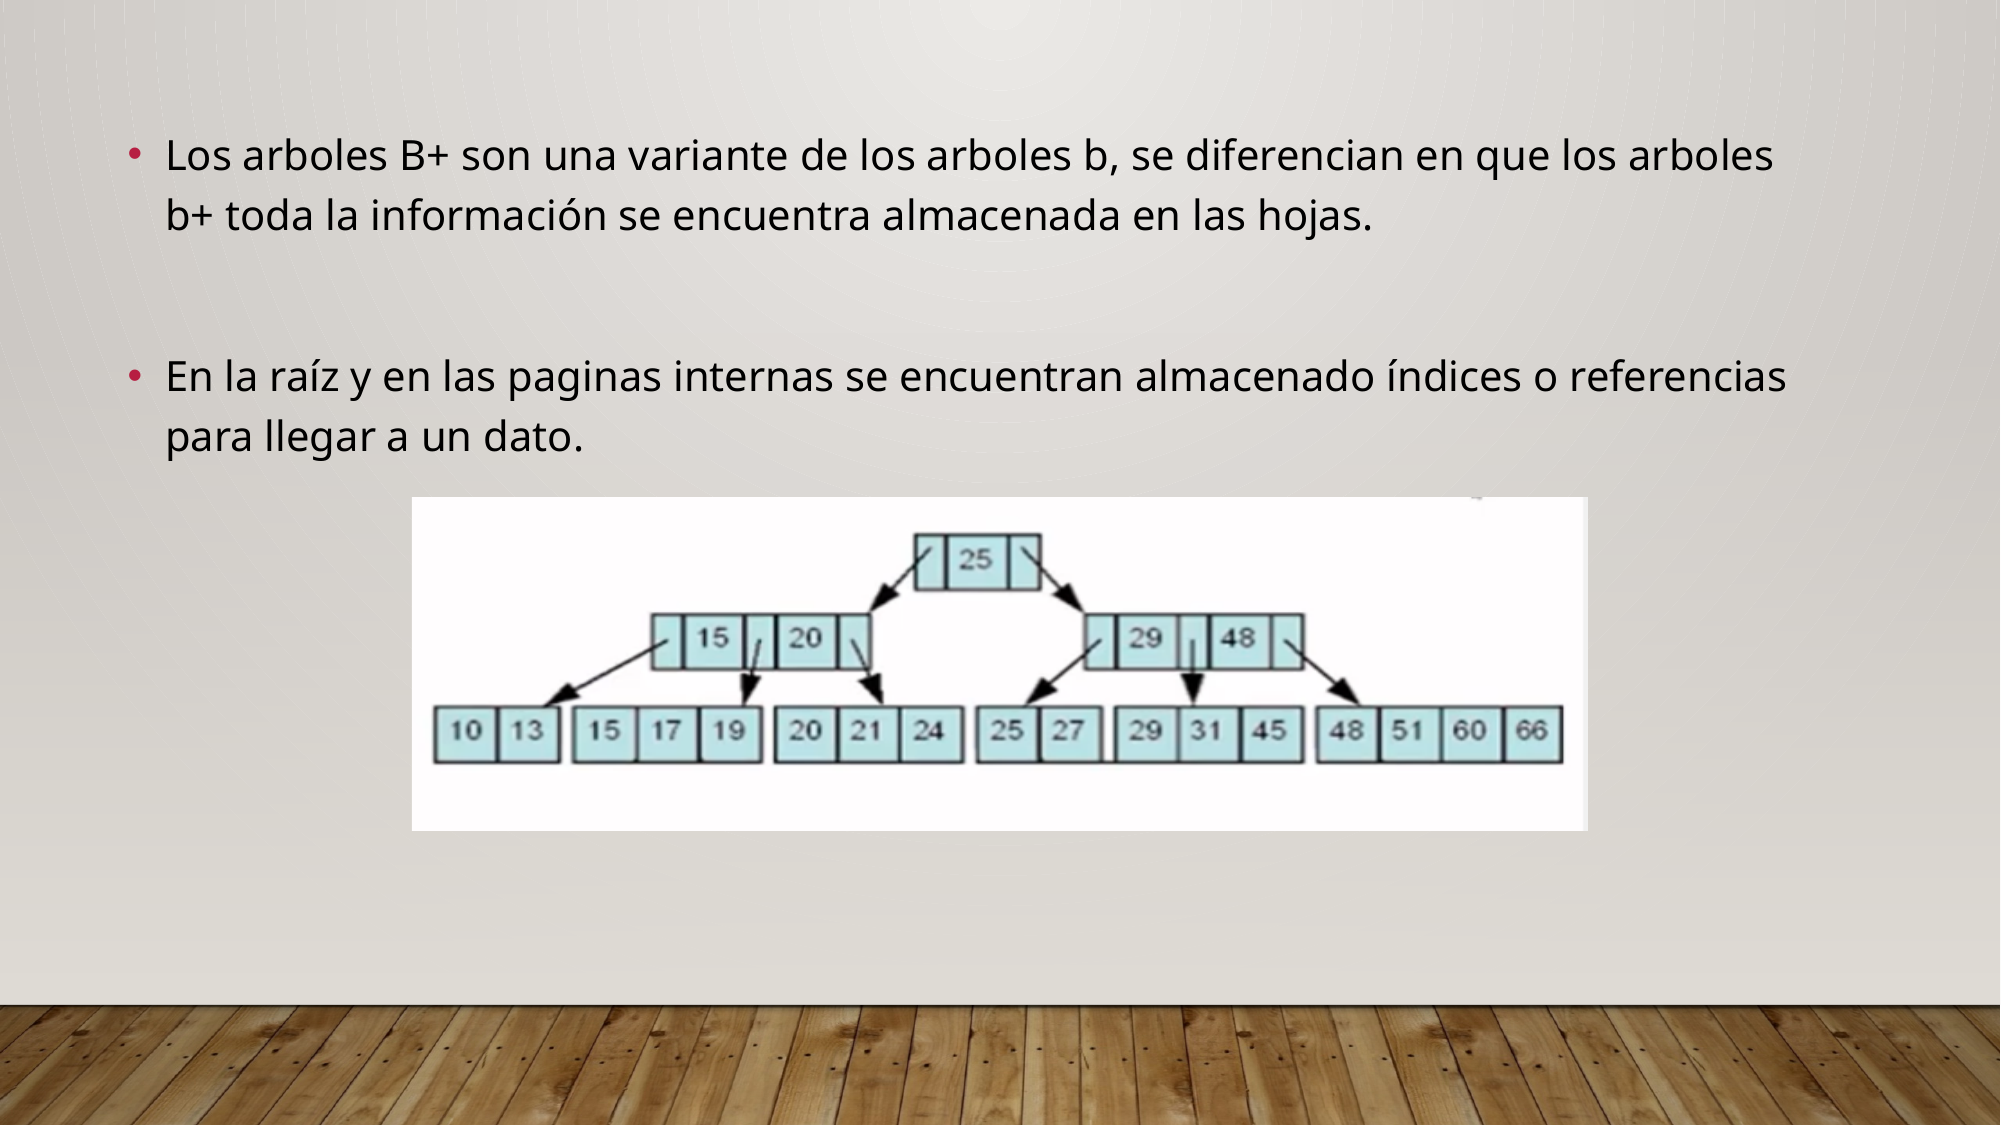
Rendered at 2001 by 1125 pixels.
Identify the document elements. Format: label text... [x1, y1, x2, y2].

picture [0, 1005, 2000, 1125]
picture [411, 497, 1589, 831]
list Los arboles B+ son una variante de los arboles b, se diferencian en que los arboles b+ toda la información se encuentra almacenada en las hojas. En la raíz y en las paginas internas se encuentran almacenado índices o referencias para llegar a un dato. [112, 110, 1818, 882]
